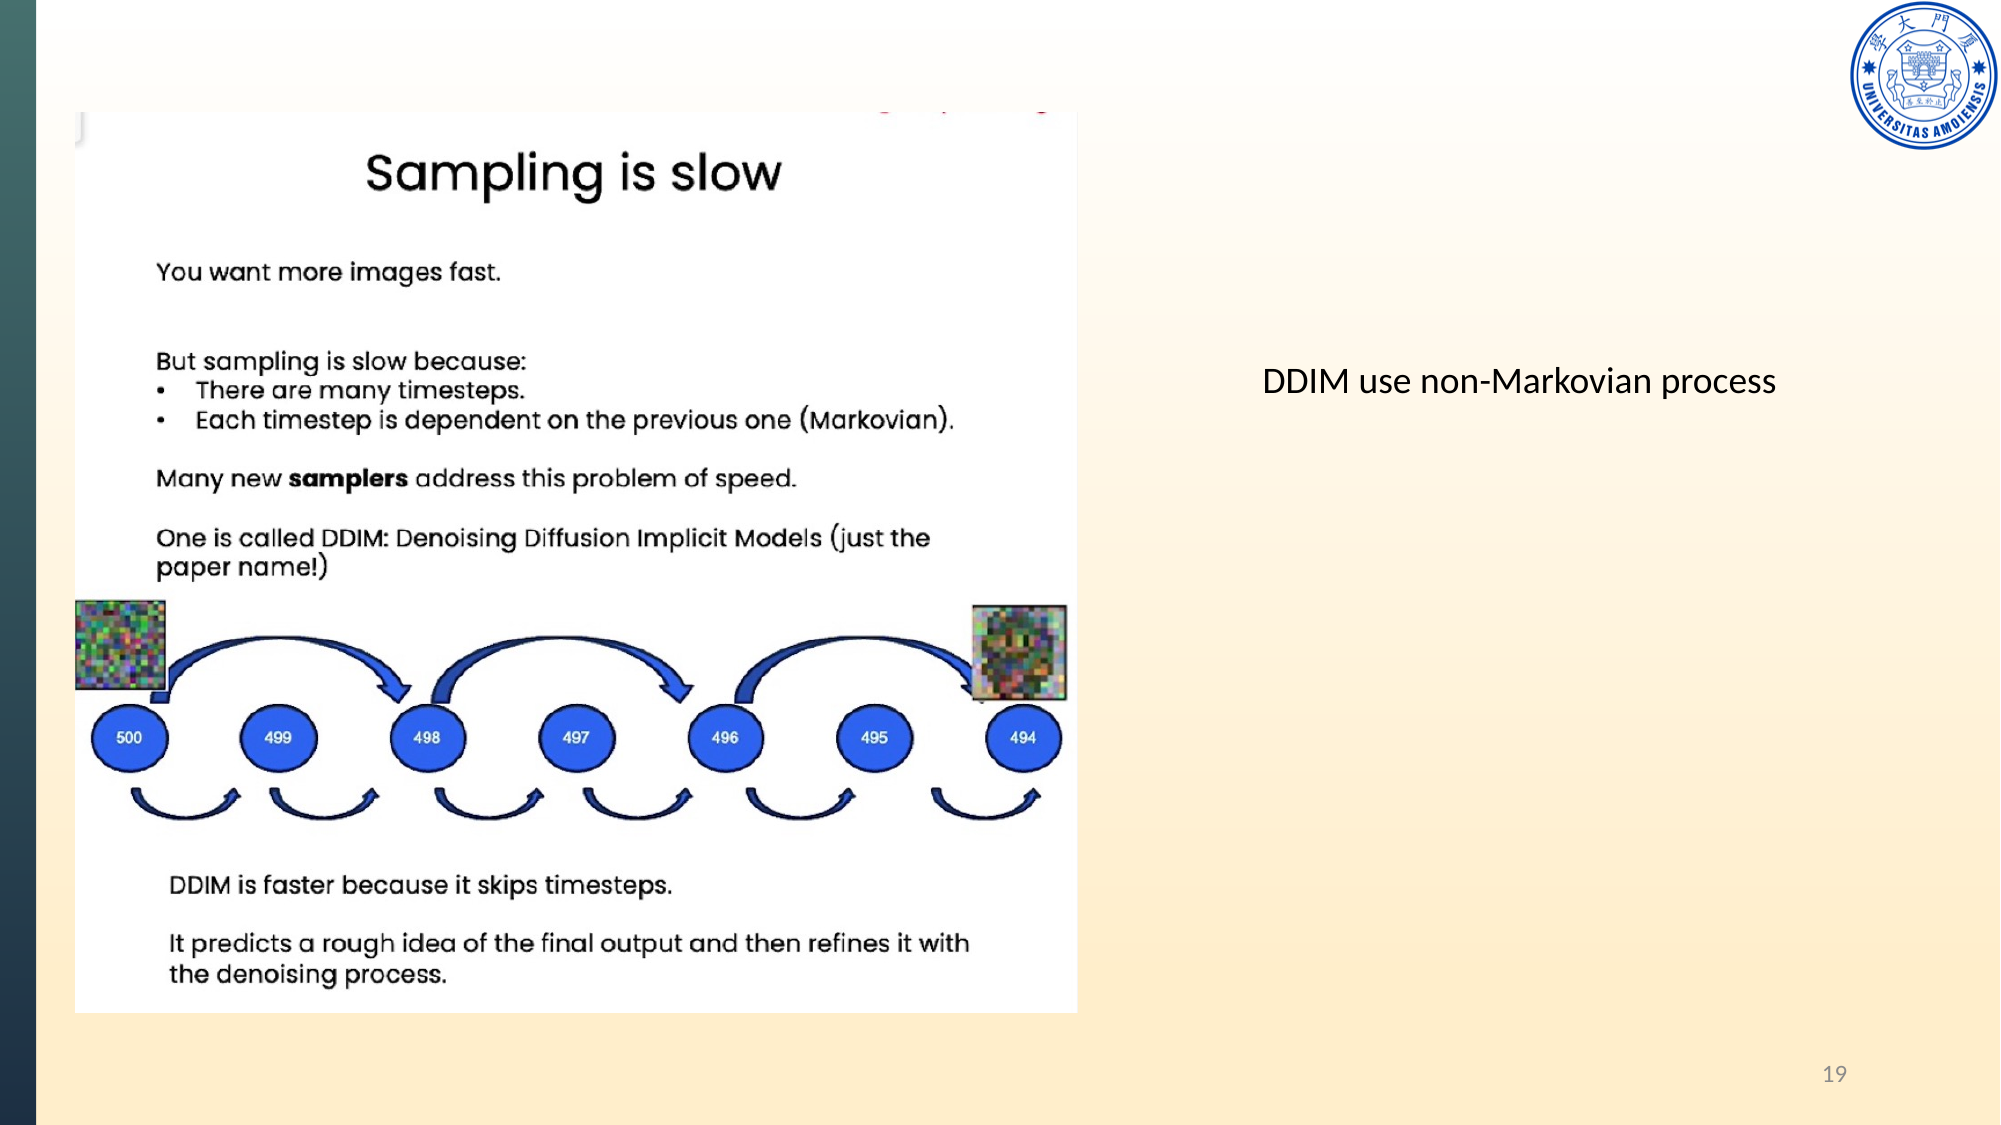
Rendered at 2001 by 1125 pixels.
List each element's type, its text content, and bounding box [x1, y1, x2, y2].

text_box DDIM use non-Markovian process [1247, 349, 1818, 409]
picture [1847, 0, 2000, 152]
slide_number 19 [1412, 1042, 1863, 1103]
text_box [0, 0, 37, 1125]
picture [75, 112, 1078, 1013]
